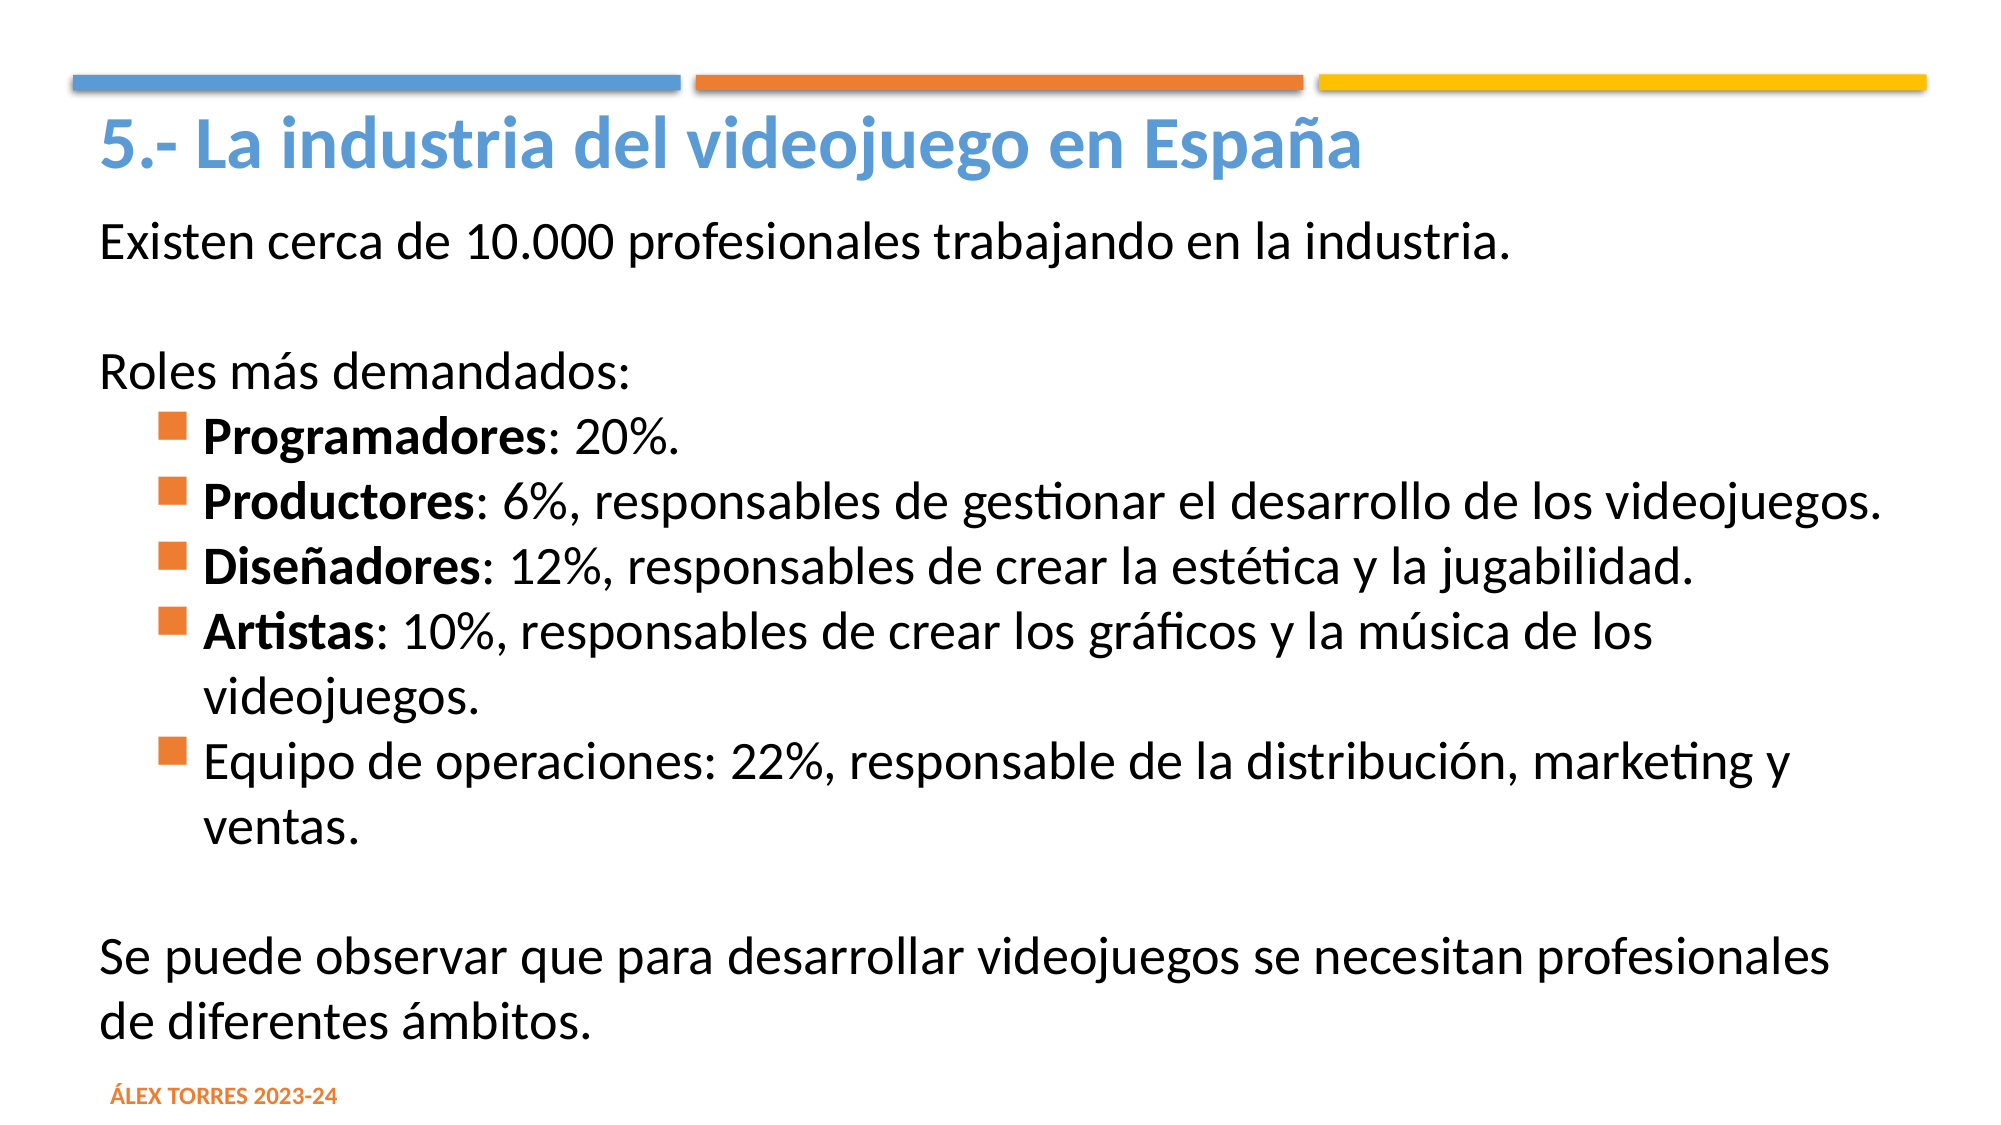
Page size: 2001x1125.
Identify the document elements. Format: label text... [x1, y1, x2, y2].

text_box Existen cerca de 10.000 profesionales trabajando en la industria. Roles más demandados: Programadores: 20%. Productores: 6%, responsables de gestionar el desarrollo de los videojuegos. Diseñadores: 12%, responsables de crear la estética y la jugabilidad. Artistas: 10%, responsables de crear los gráficos y la música de los videojuegos. Equipo de operaciones: 22%, responsable de la distribución, marketing y ventas. Se puede observar que para desarrollar videojuegos se necesitan profesionales de diferentes ámbitos. [85, 190, 1915, 1074]
text_box 5.- La industria del videojuego en España [85, 78, 1915, 188]
